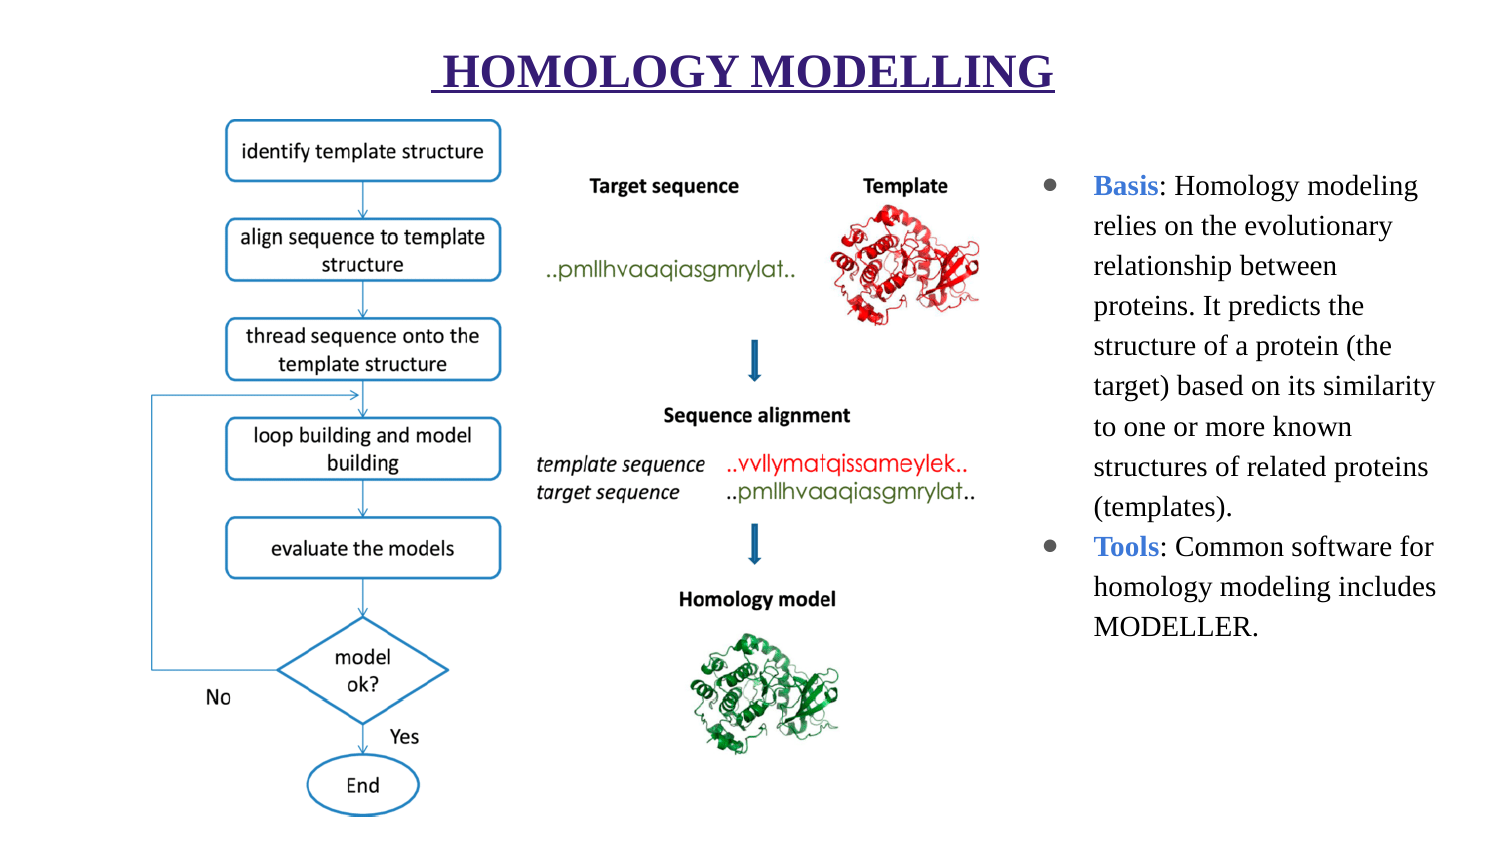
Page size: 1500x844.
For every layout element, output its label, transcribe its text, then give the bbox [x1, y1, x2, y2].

picture [150, 119, 980, 817]
text_box Basis: Homology modeling relies on the evolutionary relationship between proteins. It predicts the structure of a protein (the target) based on its similarity to one or more known structures of related proteins (templates). Tools: Common software for homology modeling includes MODELLER. [1003, 145, 1455, 768]
title HOMOLOGY MODELLING [110, 24, 1376, 134]
